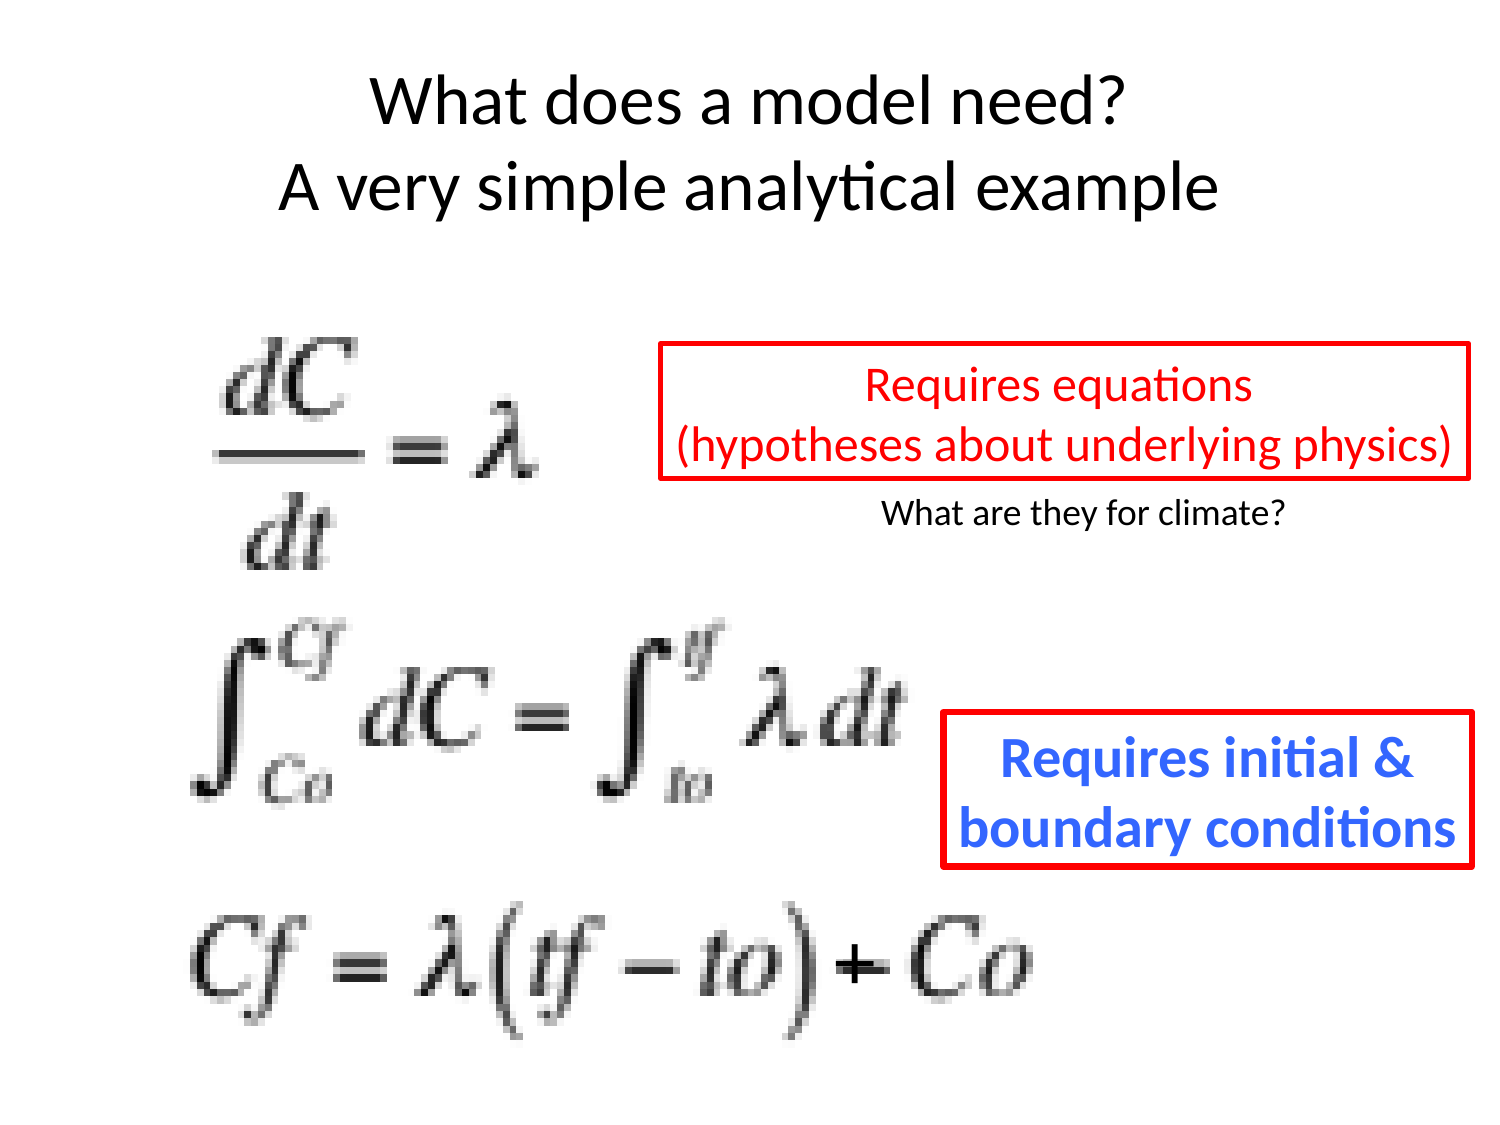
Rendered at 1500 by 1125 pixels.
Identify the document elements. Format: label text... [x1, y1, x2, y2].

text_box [176, 596, 916, 819]
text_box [176, 879, 1041, 1049]
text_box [199, 302, 547, 579]
text_box What are they for climate? [866, 480, 1303, 540]
title What does a model need? A very simple analytical example [75, 45, 1425, 233]
text_box Requires equations (hypotheses about underlying physics) [660, 343, 1469, 479]
text_box Requires initial & boundary conditions [943, 711, 1472, 867]
